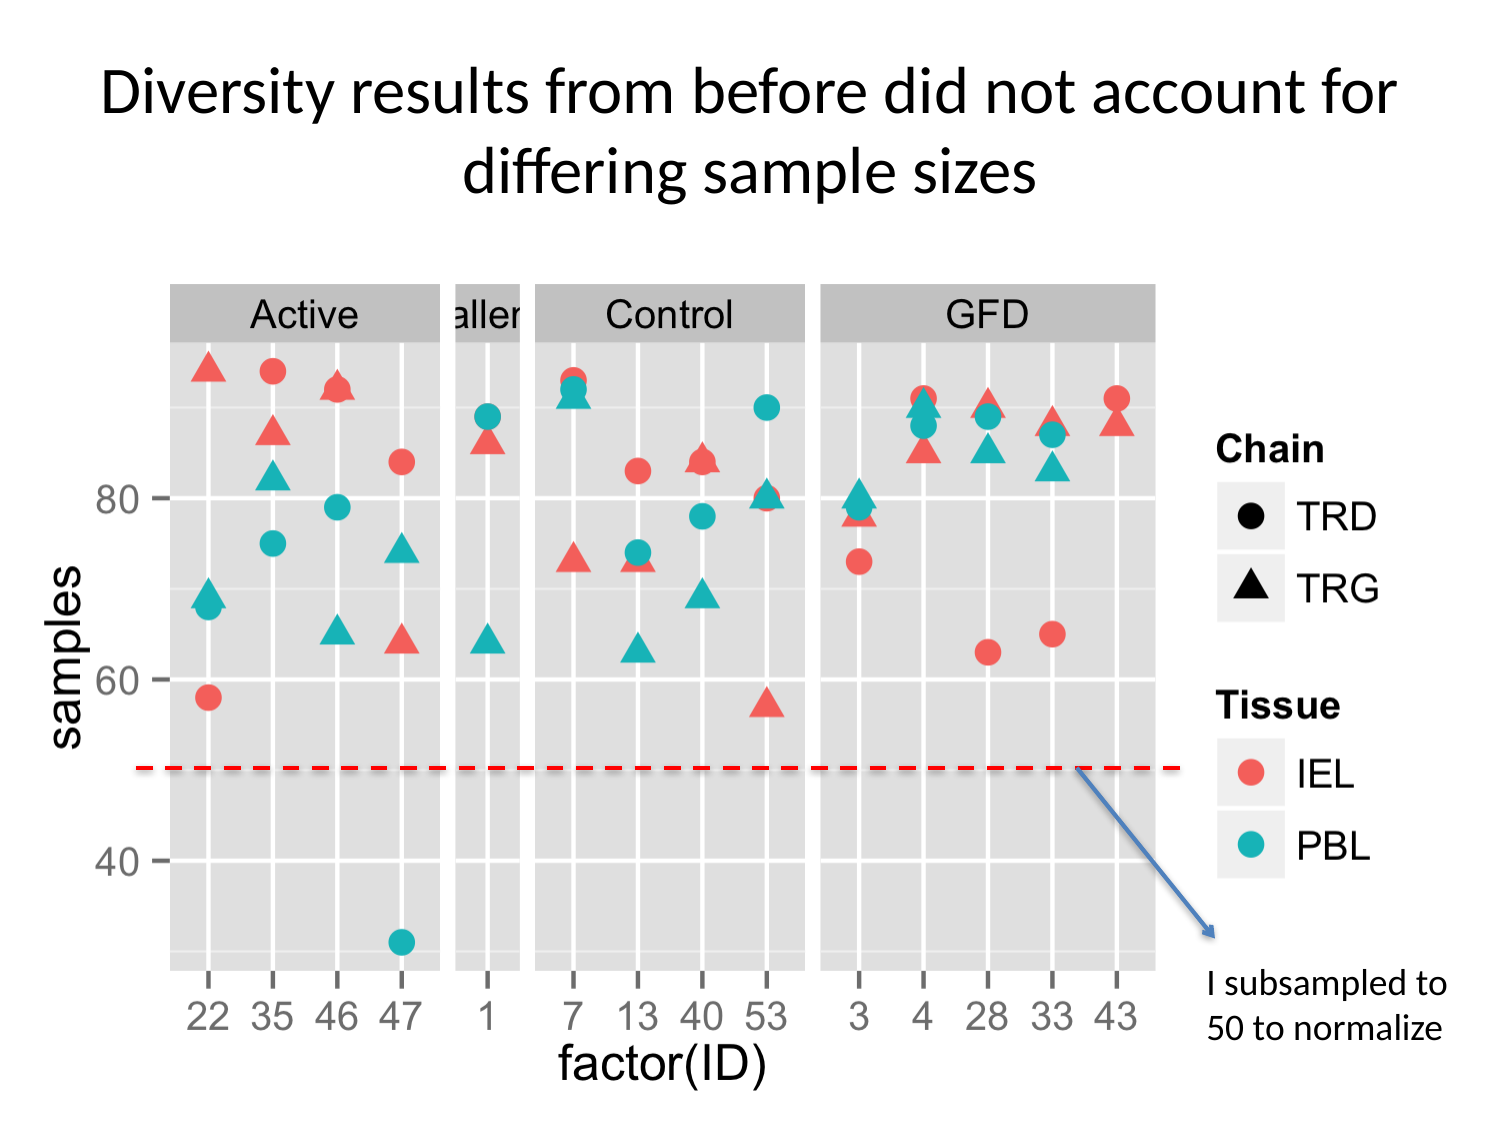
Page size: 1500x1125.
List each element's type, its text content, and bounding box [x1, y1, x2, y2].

picture [0, 224, 1500, 1125]
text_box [1076, 767, 1216, 939]
title Diversity results from before did not account for differing sample sizes [75, 79, 1425, 173]
